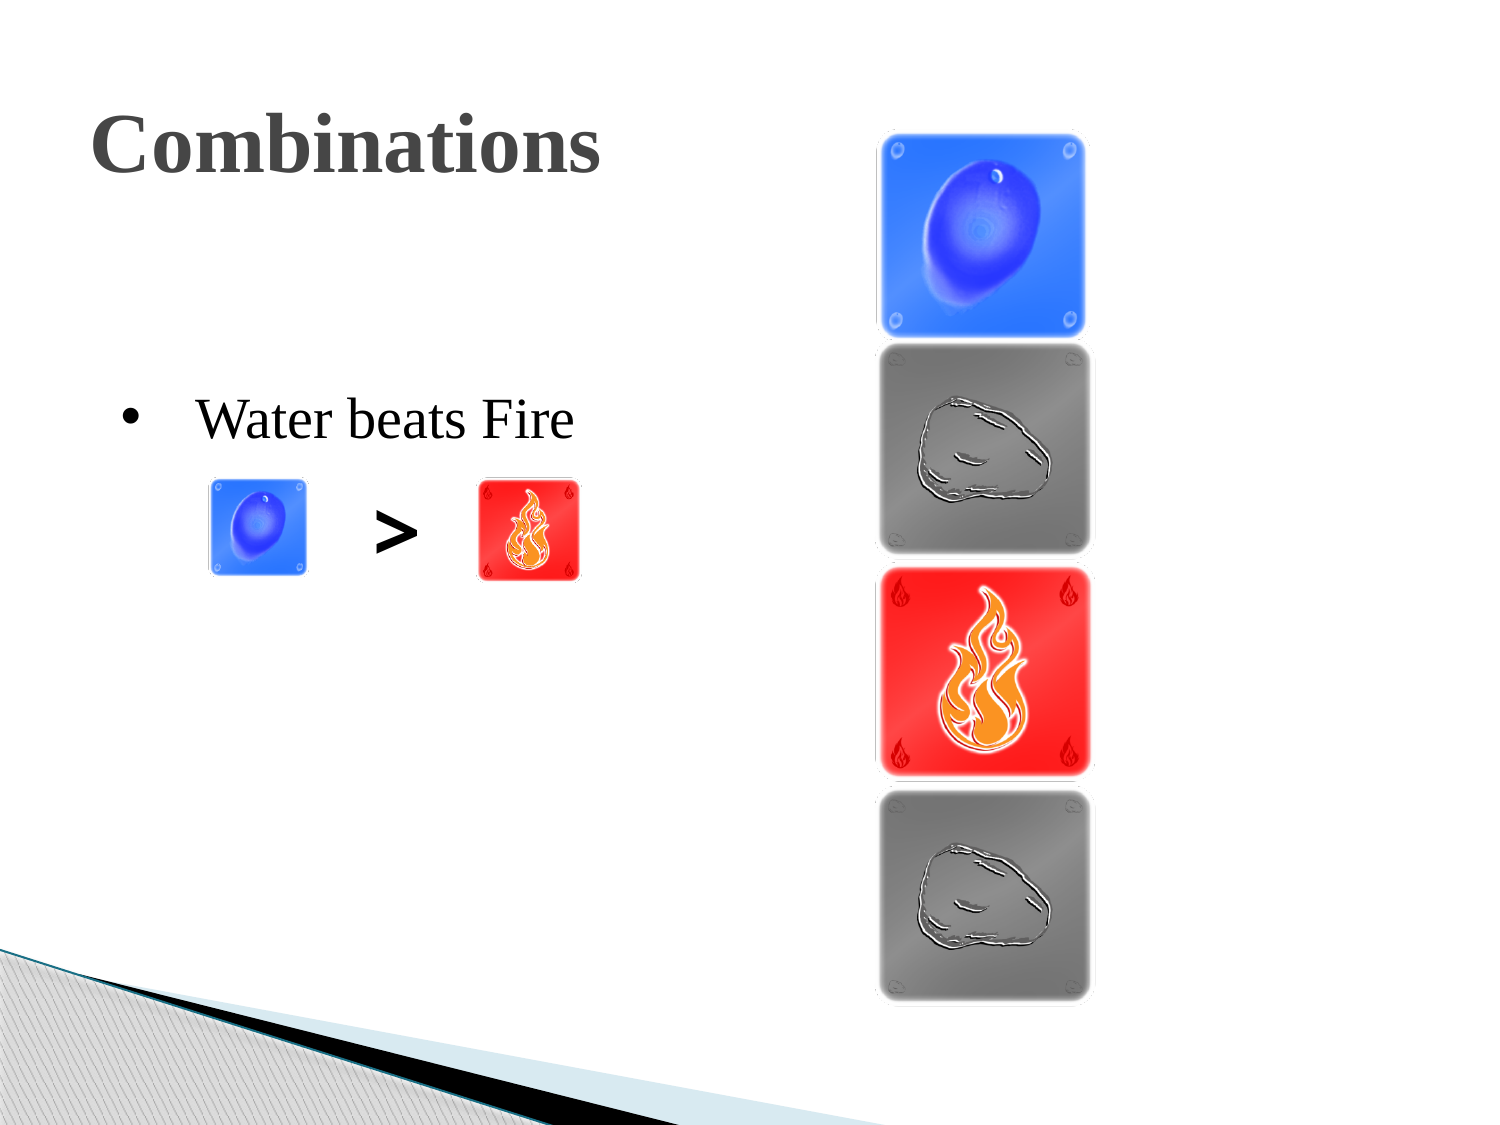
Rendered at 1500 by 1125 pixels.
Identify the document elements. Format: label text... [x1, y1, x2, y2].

picture [192, 455, 324, 599]
title Combinations [75, 45, 1425, 233]
text_box Water beats Fire [105, 372, 656, 458]
text_box > [358, 472, 436, 587]
picture [841, 84, 1129, 1053]
picture [458, 451, 597, 603]
